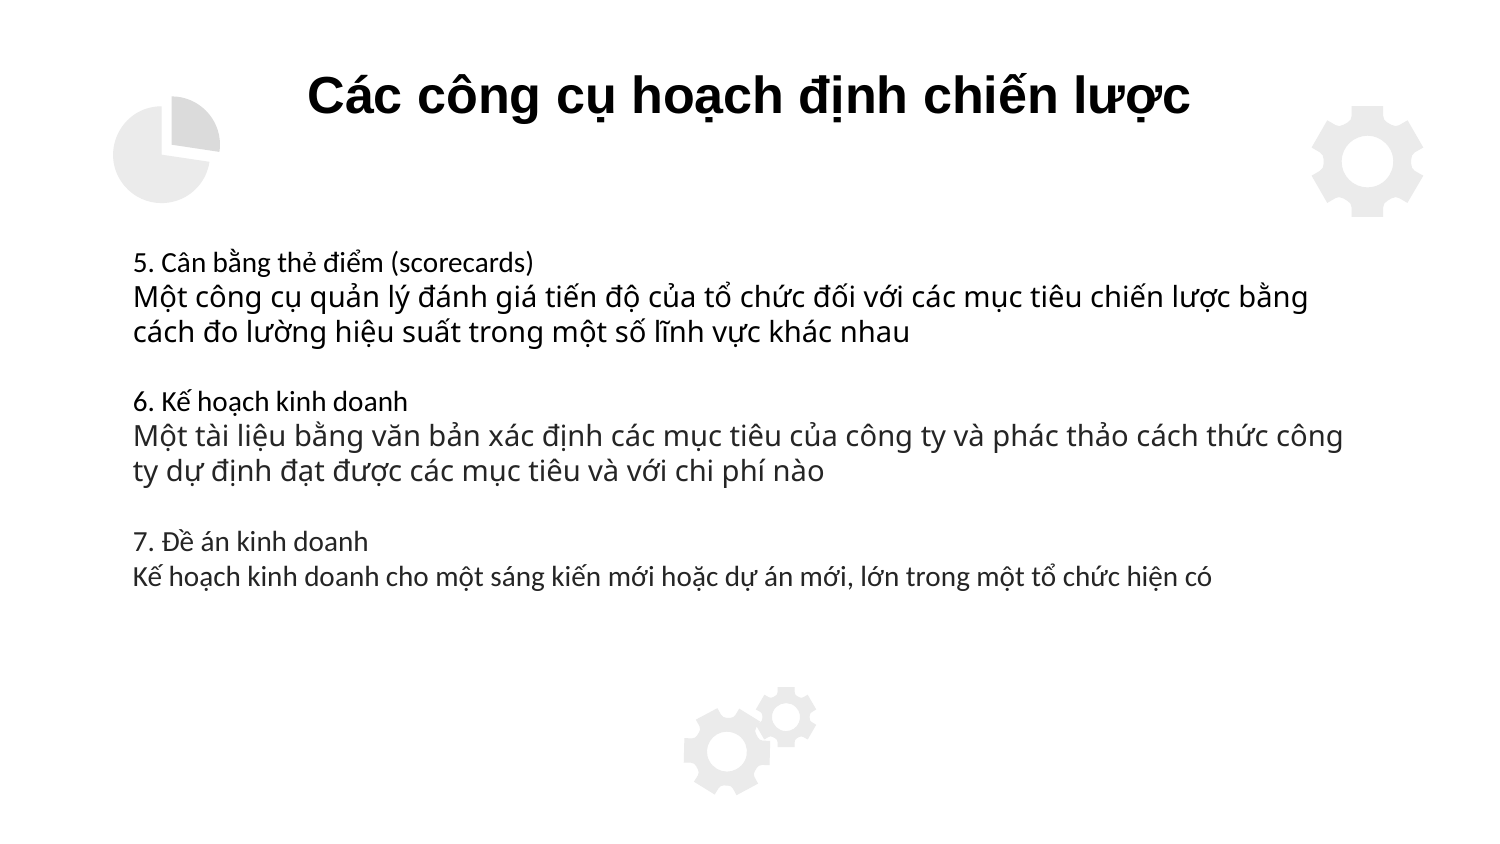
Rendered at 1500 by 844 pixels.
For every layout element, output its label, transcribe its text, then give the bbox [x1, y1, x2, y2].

text_box Các công cụ hoạch định chiến lược [292, 54, 1208, 132]
text_box 5. Cân bằng thẻ điểm (scorecards) Một công cụ quản lý đánh giá tiến độ của tổ chức đối với các mục tiêu chiến lược bằng cách đo lường hiệu suất trong một số lĩnh vực khác nhau 6. Kế hoạch kinh doanh Một tài liệu bằng văn bản xác định các mục tiêu của công ty và phác thảo cách thức công ty dự định đạt được các mục tiêu và với chi phí nào 7. Đề án kinh doanh Kế hoạch kinh doanh cho một sáng kiến ​​mới hoặc dự án mới, lớn trong một tổ chức hiện có [118, 235, 1382, 600]
